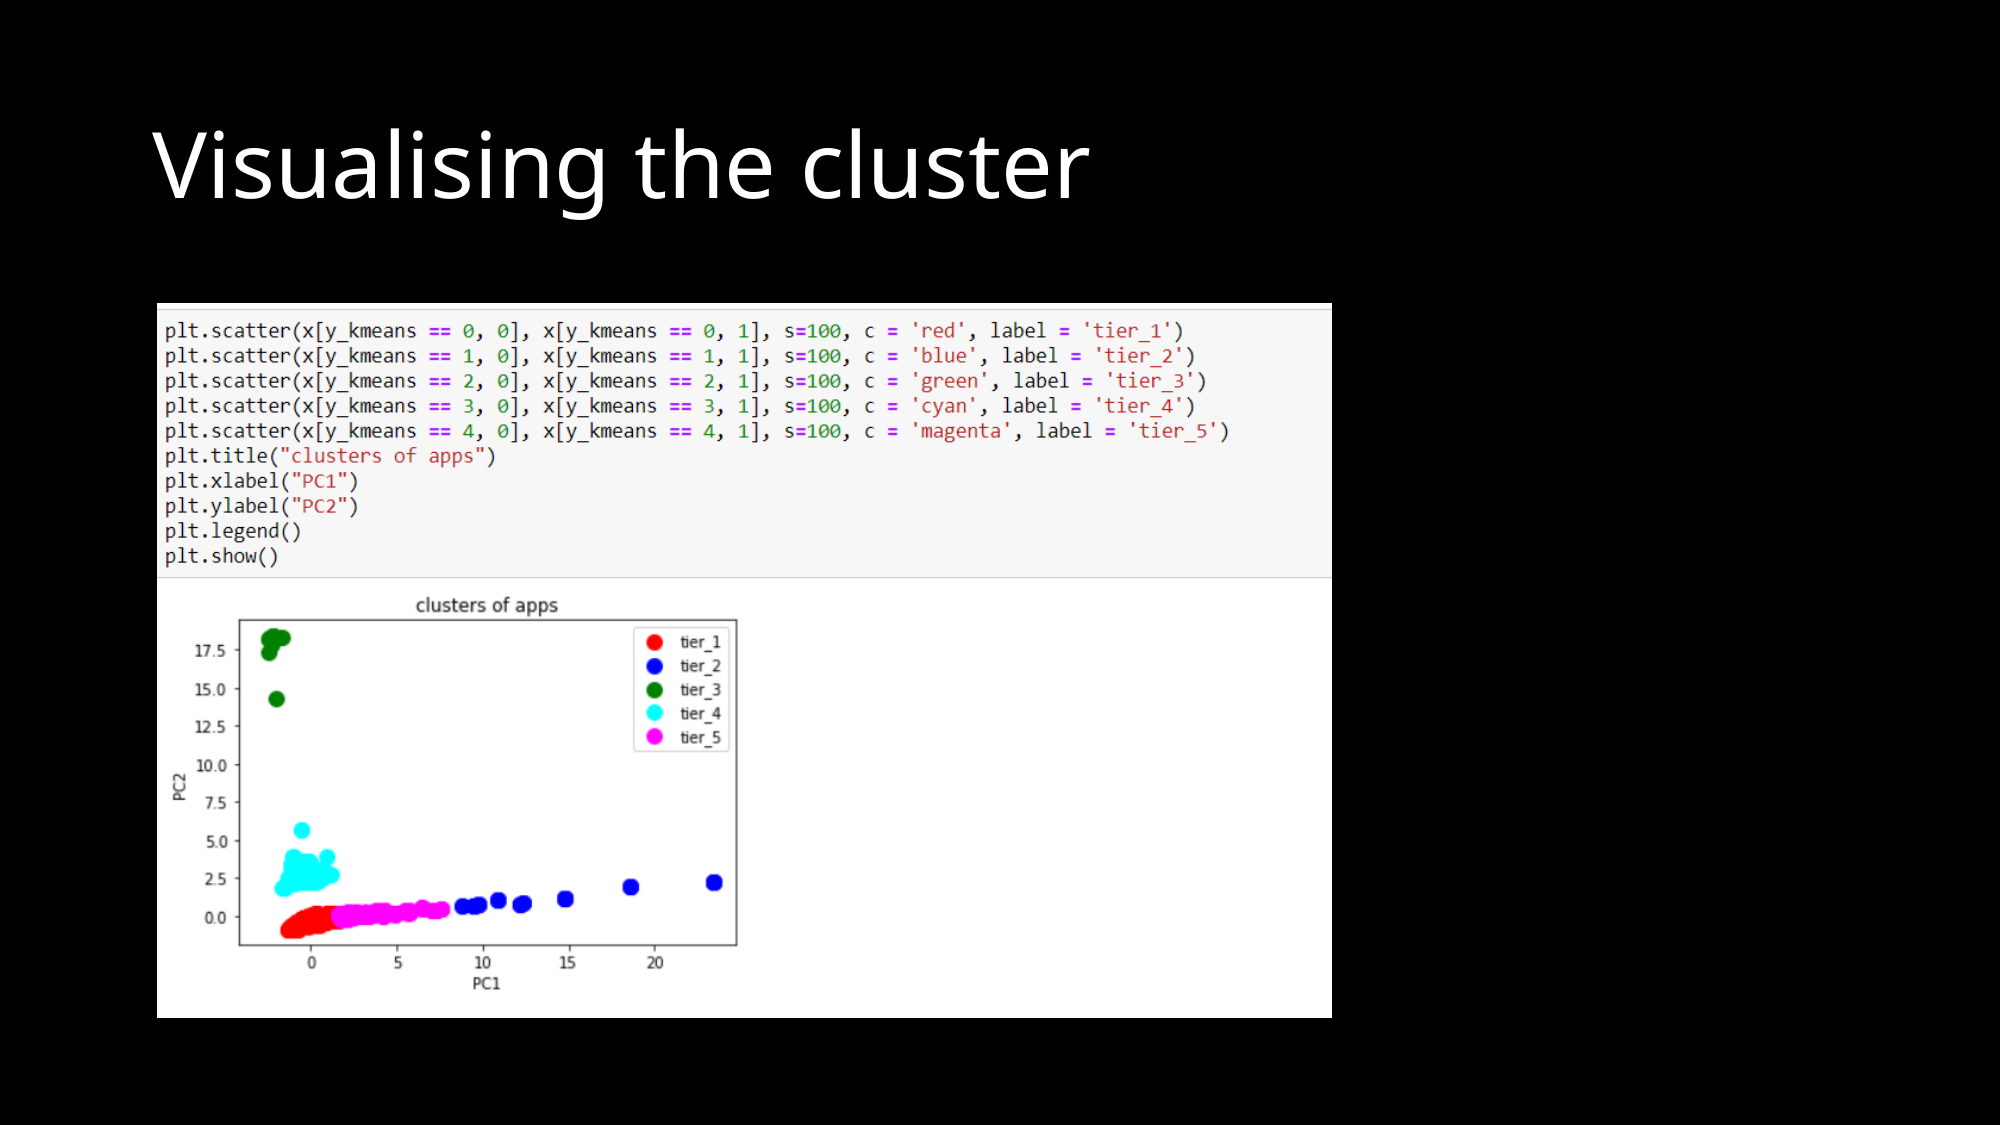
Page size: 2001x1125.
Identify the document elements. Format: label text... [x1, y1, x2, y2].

title Visualising the cluster [137, 59, 1863, 278]
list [157, 303, 1332, 1018]
